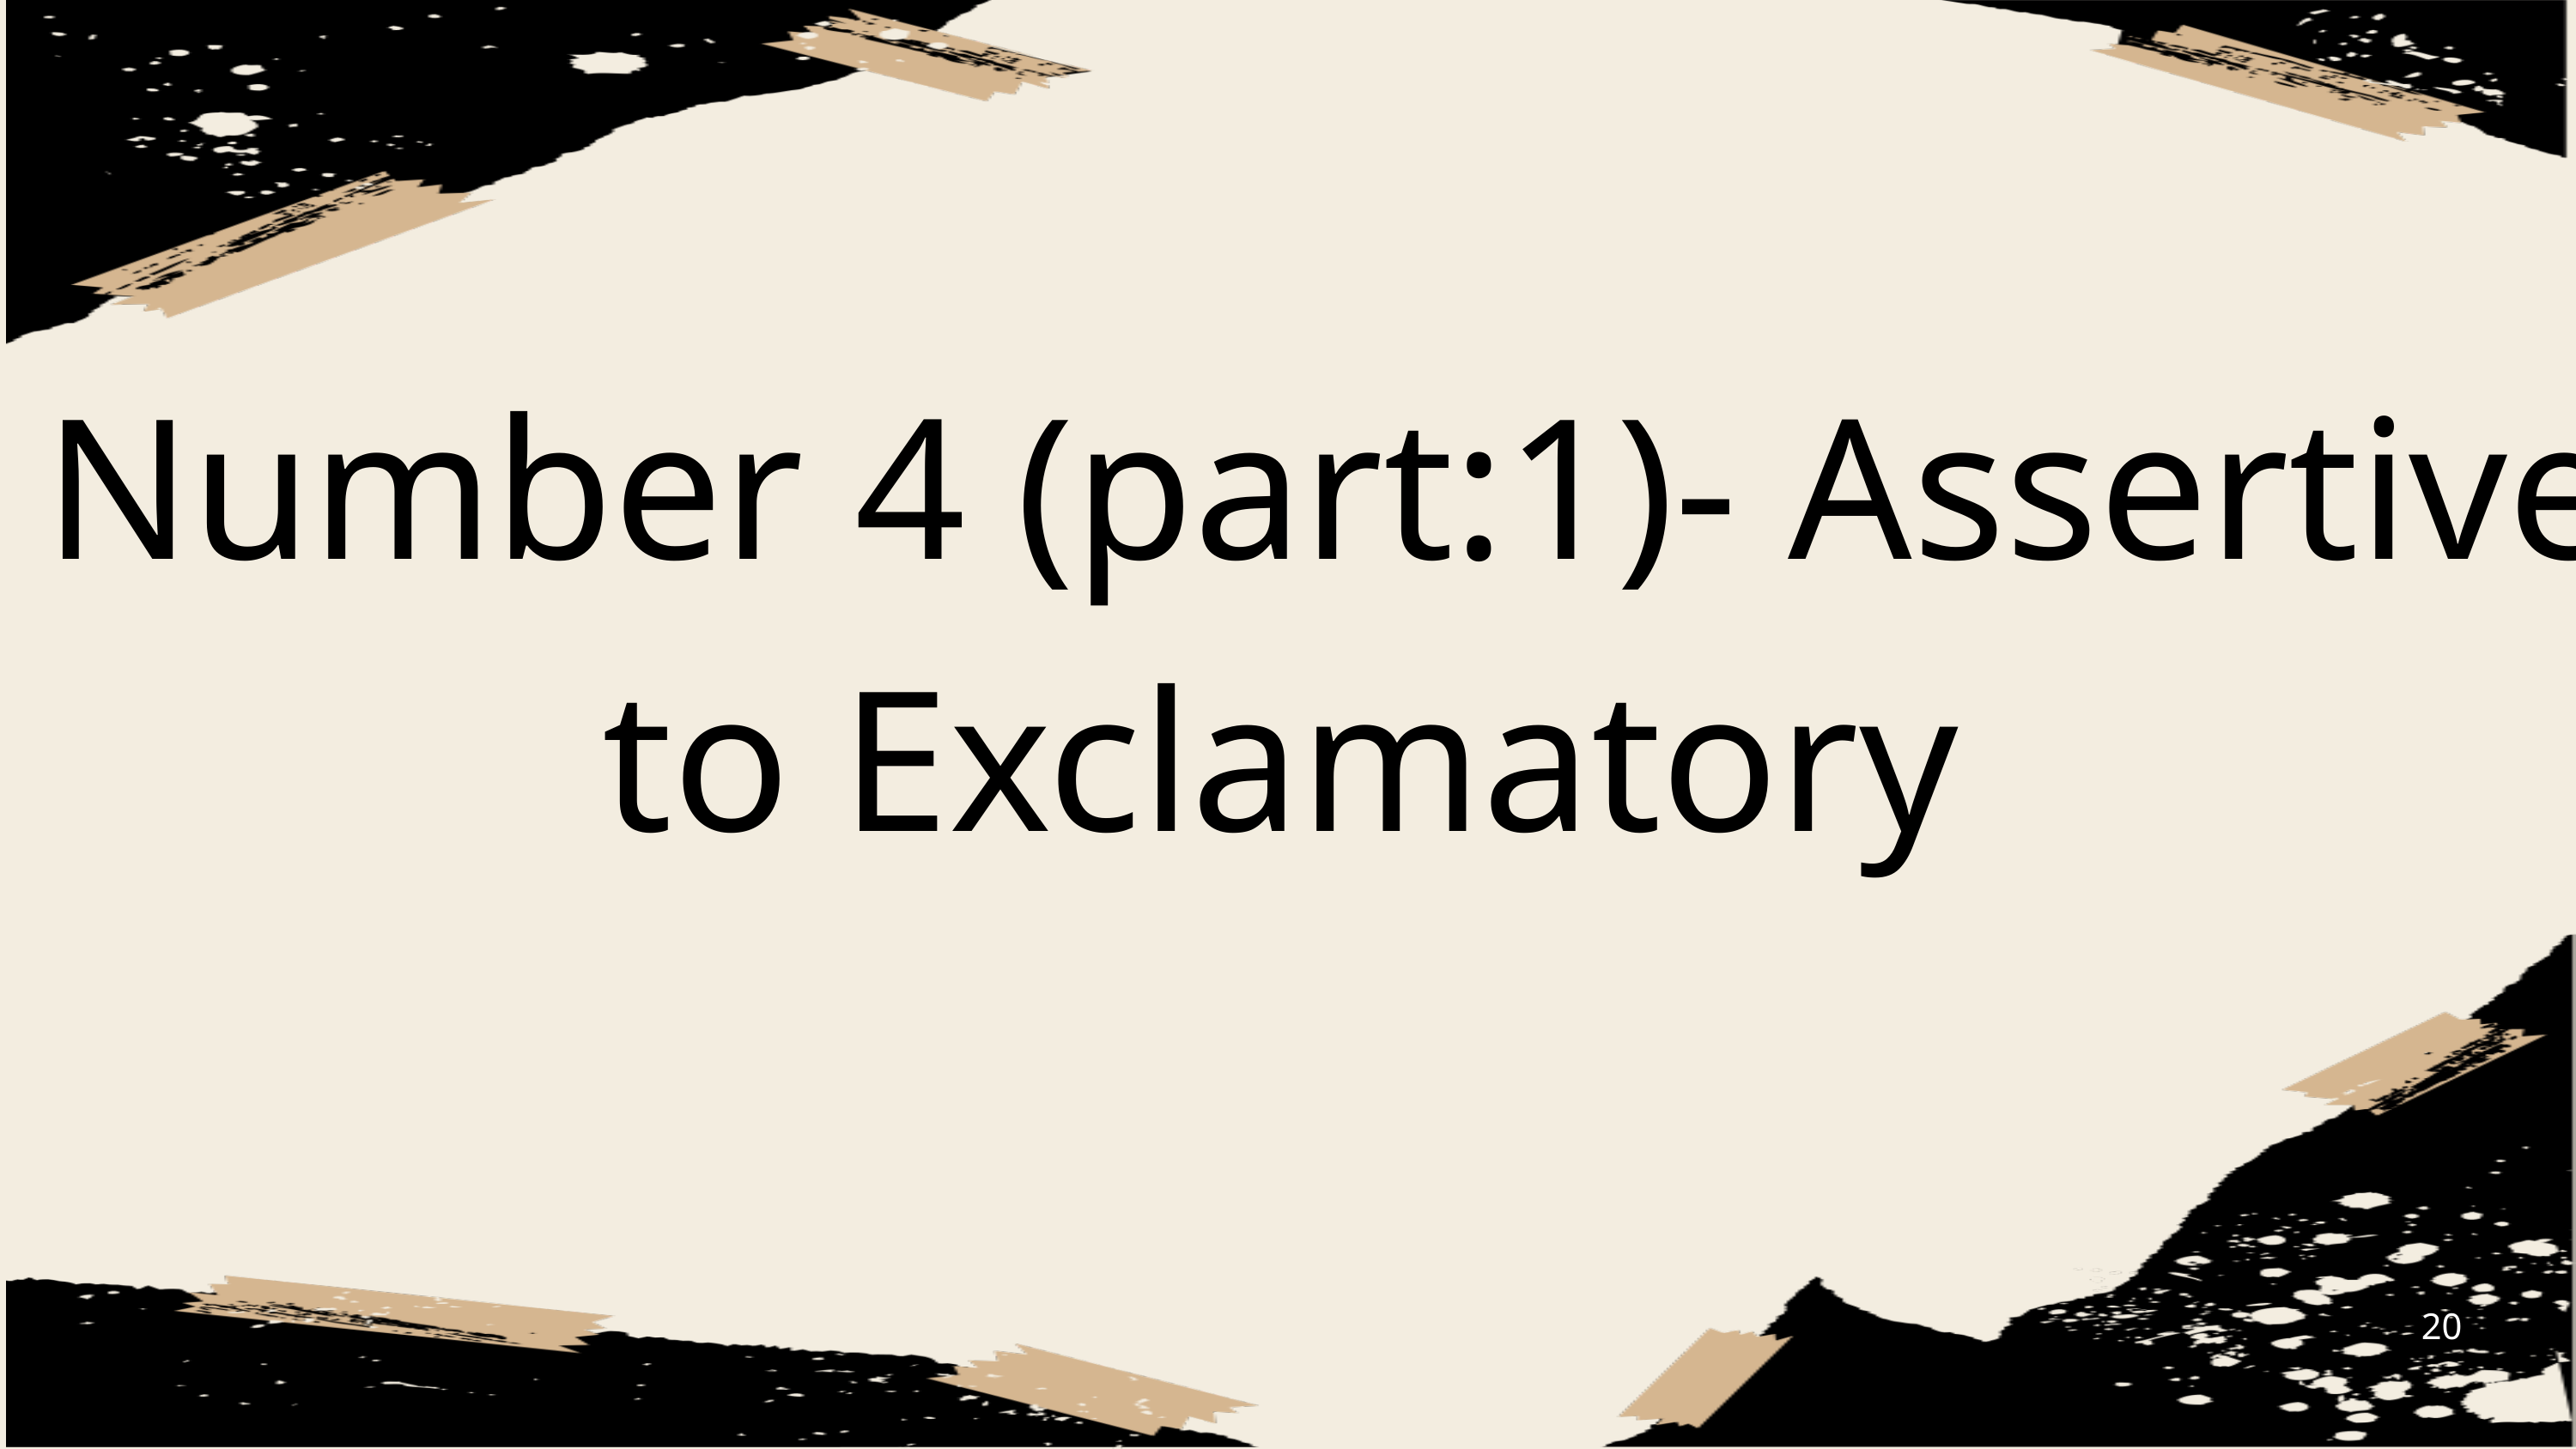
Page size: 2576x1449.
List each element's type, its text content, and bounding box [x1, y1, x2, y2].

text_box Number 4 (part:1)- Assertive to Exclamatory [6, 325, 2576, 871]
text_box [6, 871, 2576, 1449]
text_box 20 [2421, 1296, 2463, 1348]
text_box [6, 0, 2576, 325]
